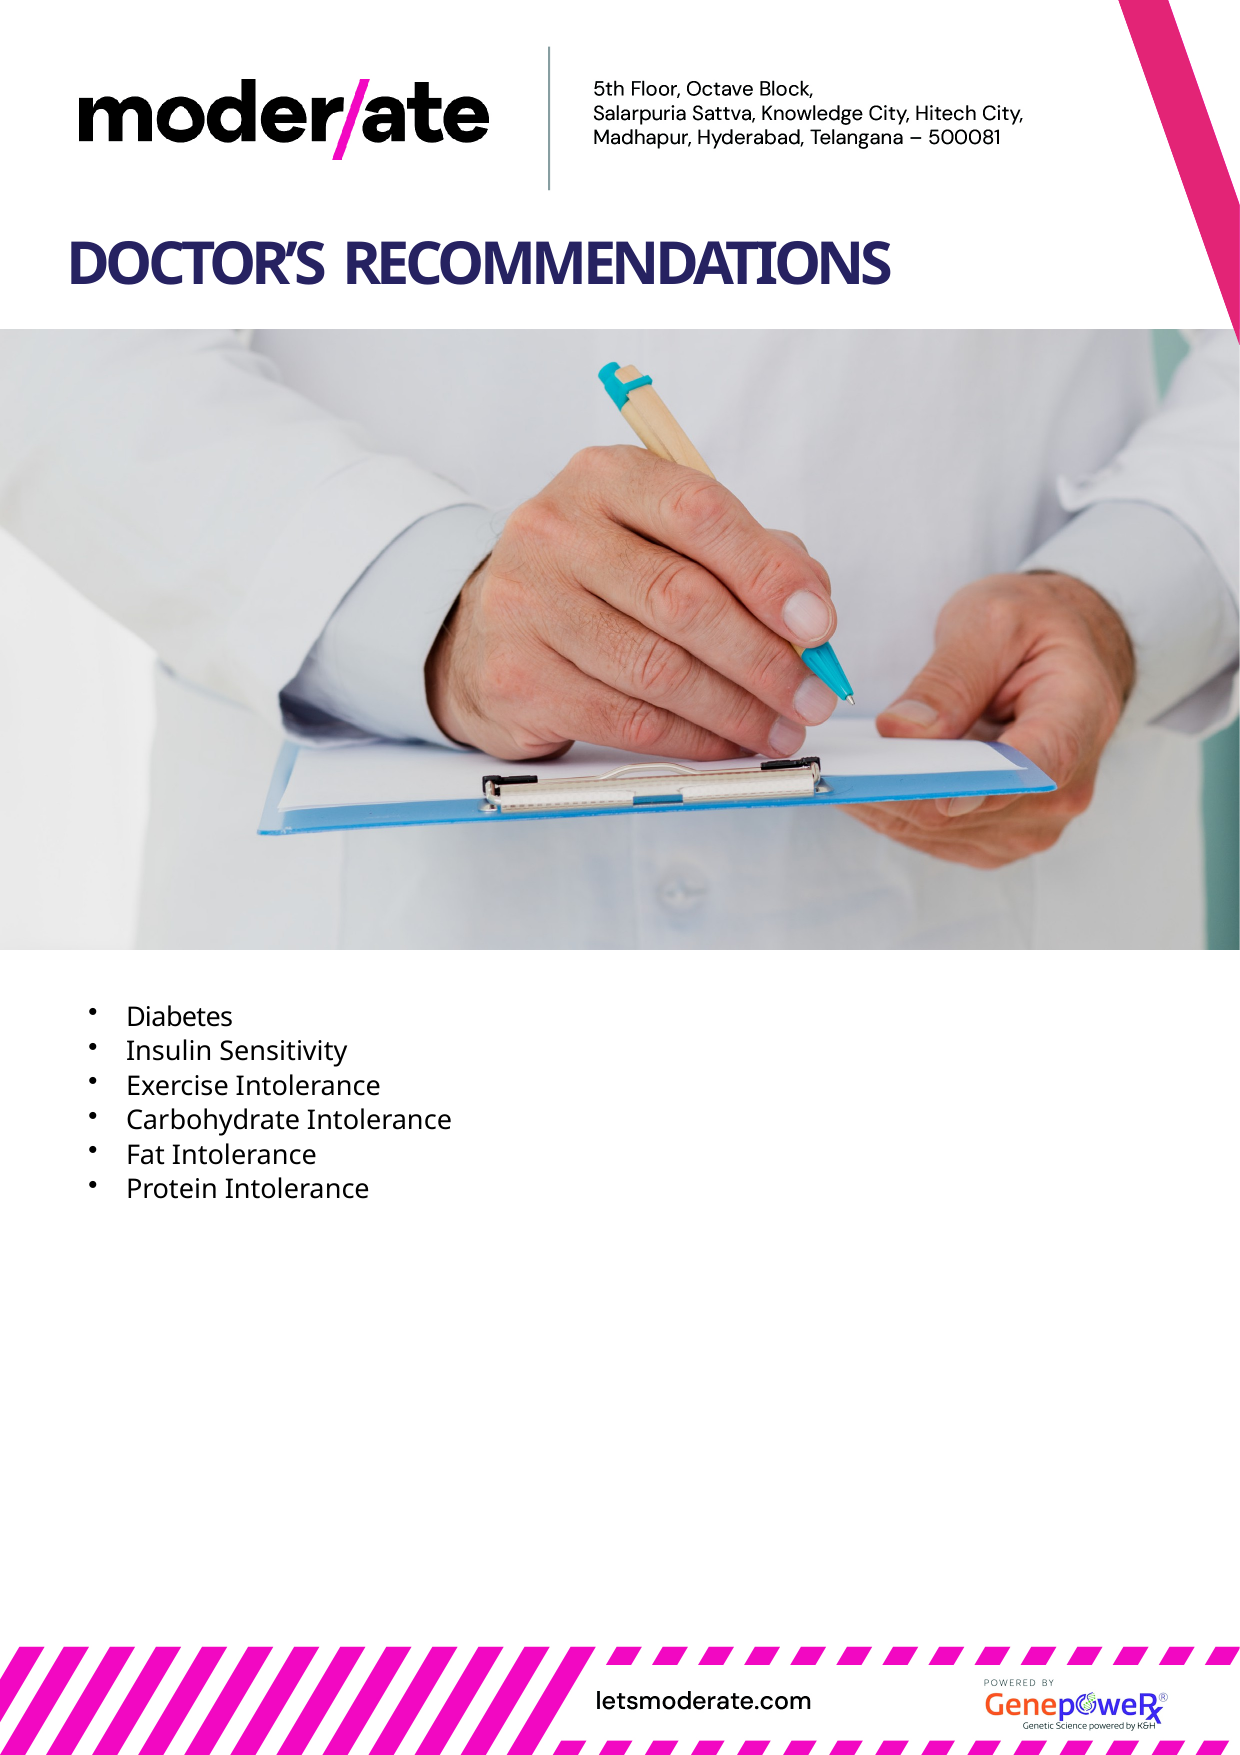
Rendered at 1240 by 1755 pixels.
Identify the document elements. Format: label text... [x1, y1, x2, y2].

picture [0, 951, 1240, 1755]
text_box Diabetes Insulin Sensitivity Exercise Intolerance Carbohydrate Intolerance Fat Intolerance Protein Intolerance [86, 996, 1170, 1205]
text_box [0, 0, 1240, 951]
